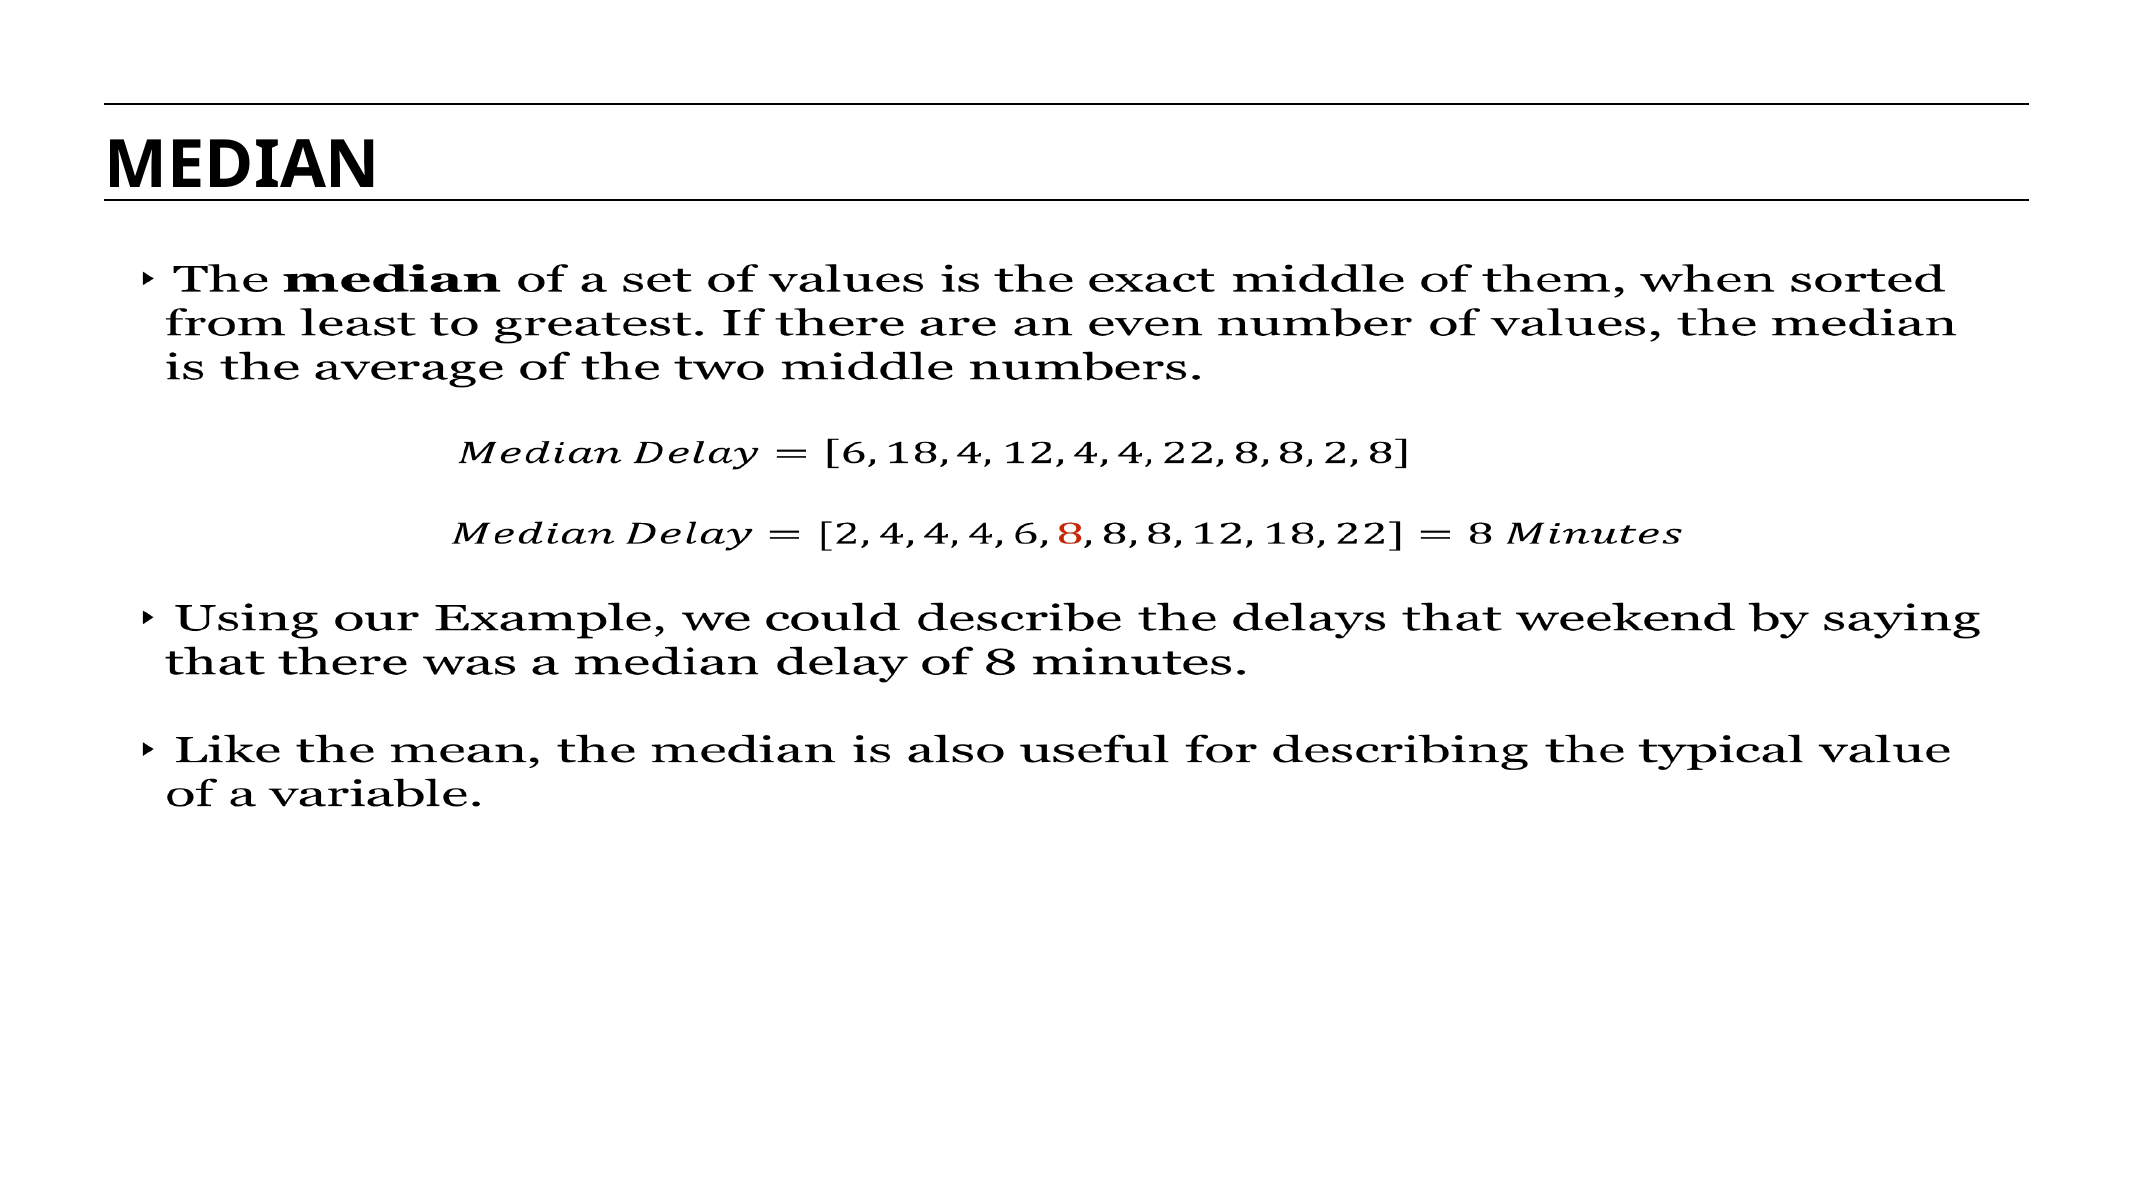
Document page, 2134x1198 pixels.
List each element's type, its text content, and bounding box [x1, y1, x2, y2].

text_box MEDIAN [104, 120, 2030, 192]
list [104, 212, 2030, 837]
